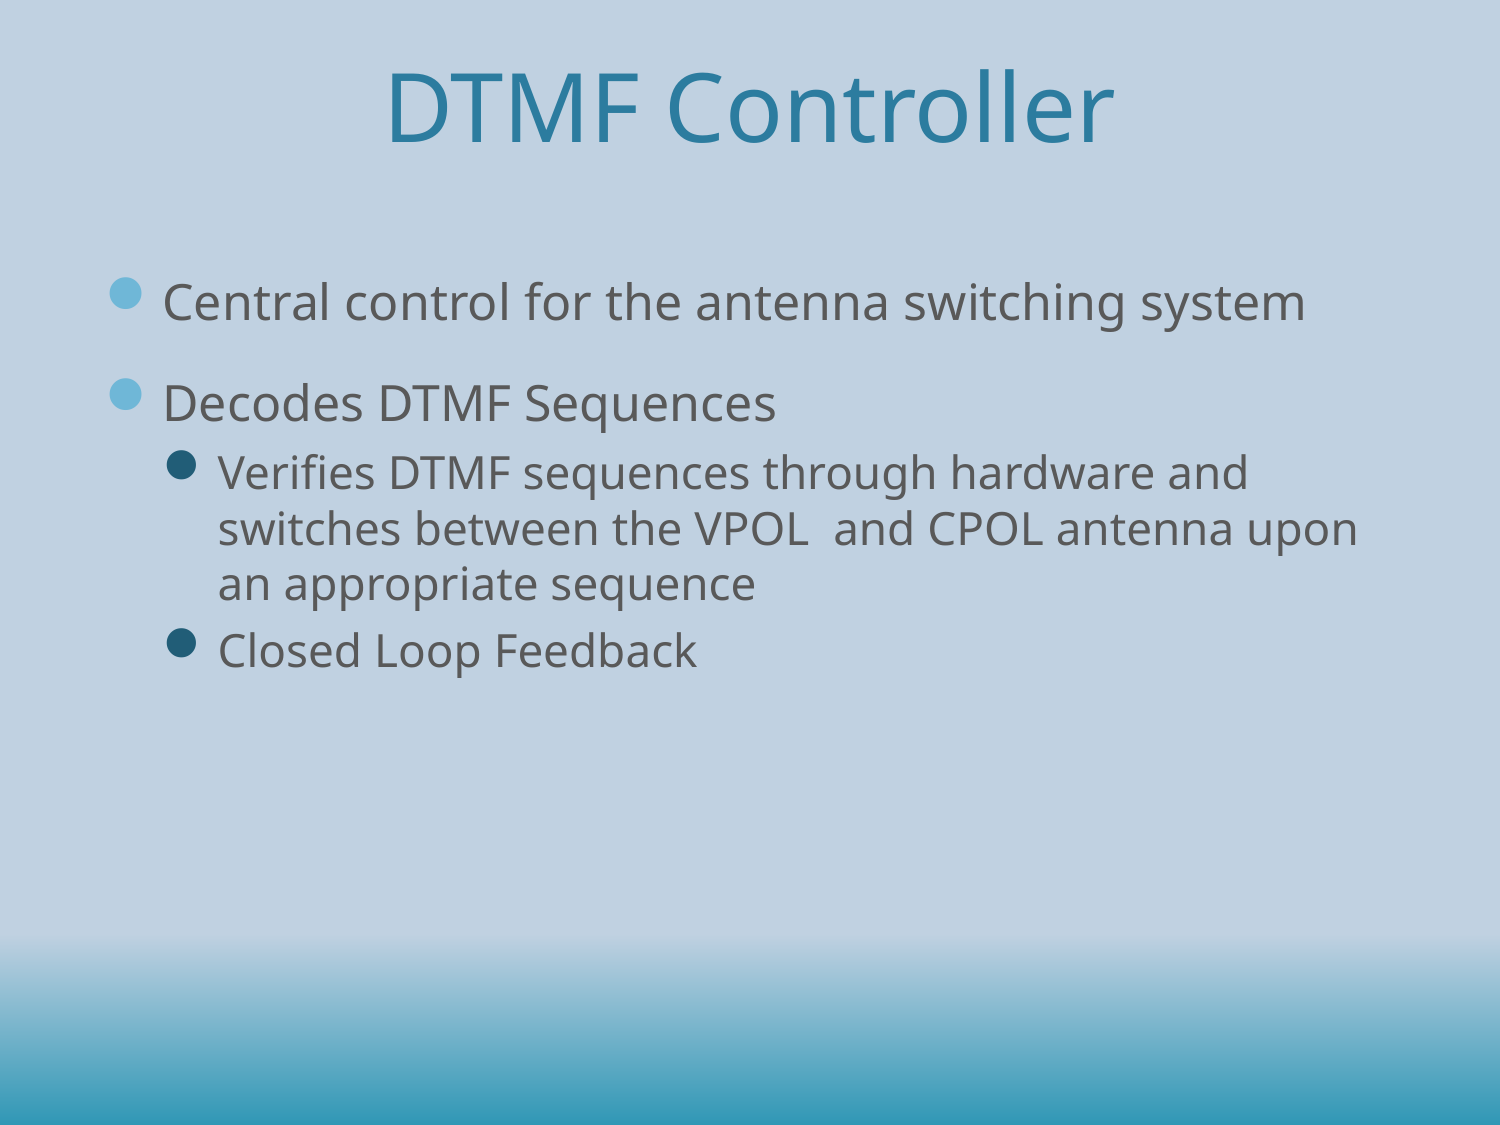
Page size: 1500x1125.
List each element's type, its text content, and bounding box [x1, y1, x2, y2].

list Central control for the antenna switching system Decodes DTMF Sequences Verifies DTMF sequences through hardware and switches between the VPOL and CPOL antenna upon an appropriate sequence Closed Loop Feedback [90, 262, 1410, 975]
title DTMF Controller [90, 17, 1410, 170]
